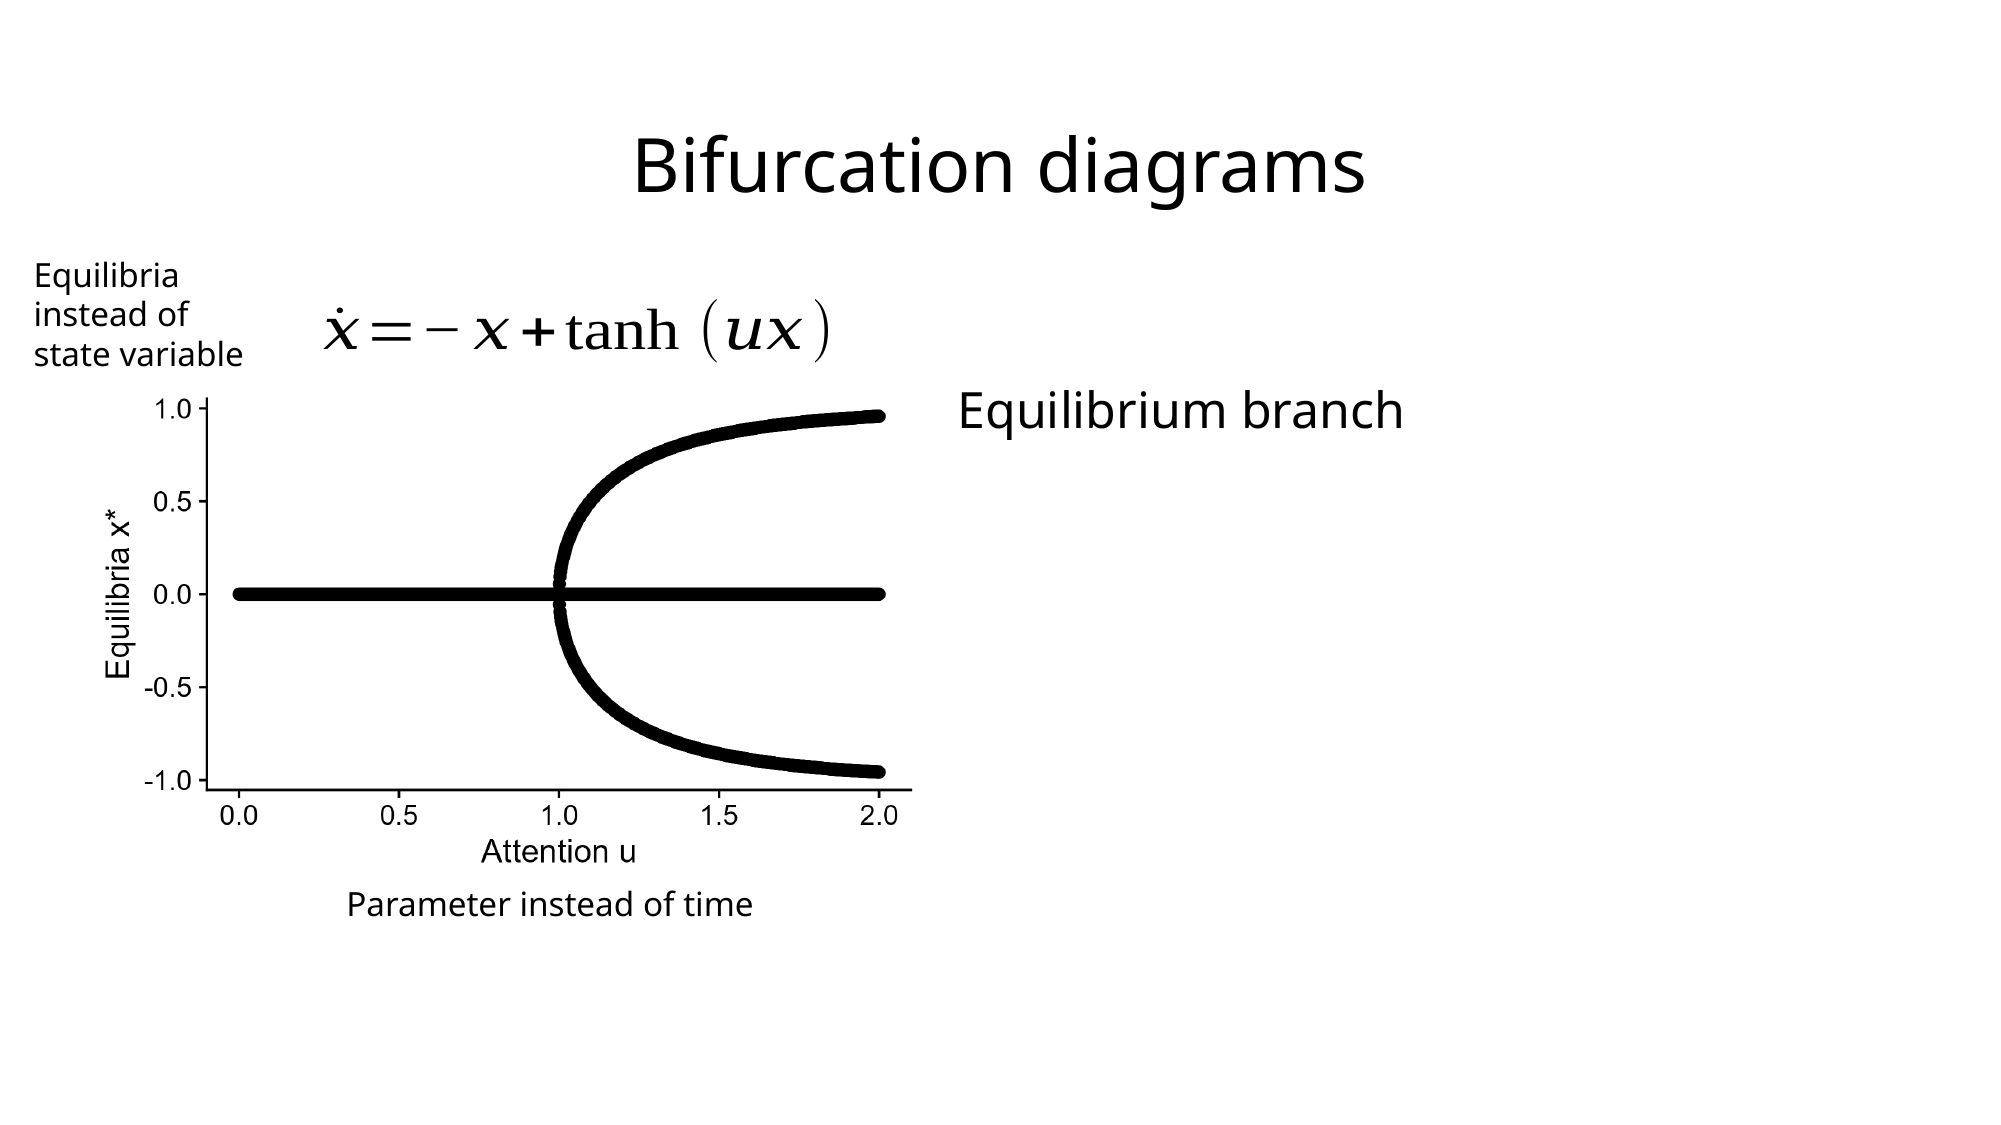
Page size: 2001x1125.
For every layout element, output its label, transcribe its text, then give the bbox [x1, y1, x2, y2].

text_box Equilibria instead of state variable [18, 246, 275, 381]
text_box Parameter instead of time [331, 886, 787, 931]
title Bifurcation diagrams [137, 59, 1863, 278]
picture [88, 382, 927, 886]
text_box Equilibrium branch [832, 371, 1531, 446]
